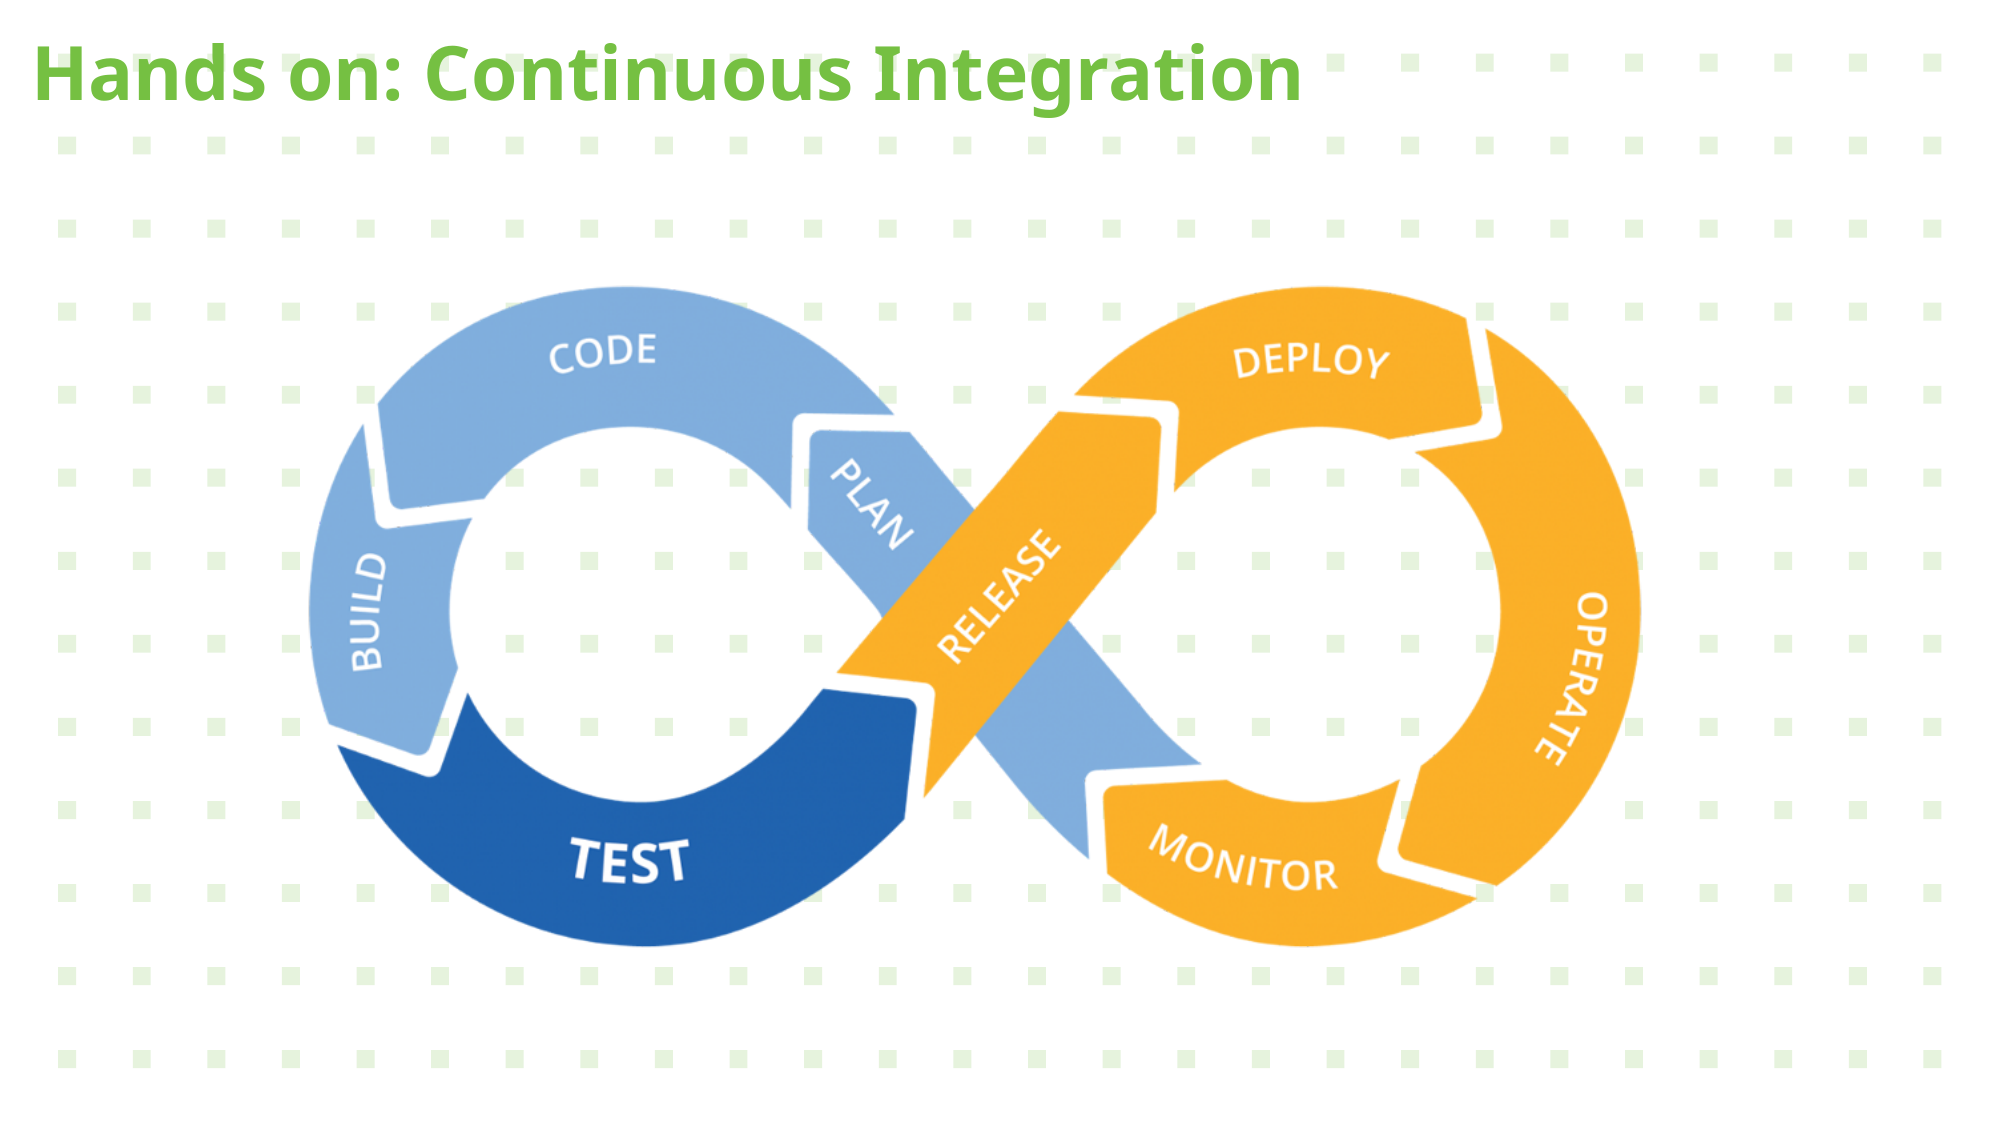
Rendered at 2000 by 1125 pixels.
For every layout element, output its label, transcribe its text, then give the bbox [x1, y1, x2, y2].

picture [196, 243, 1754, 989]
title Hands on: Continuous Integration [31, 12, 1831, 129]
